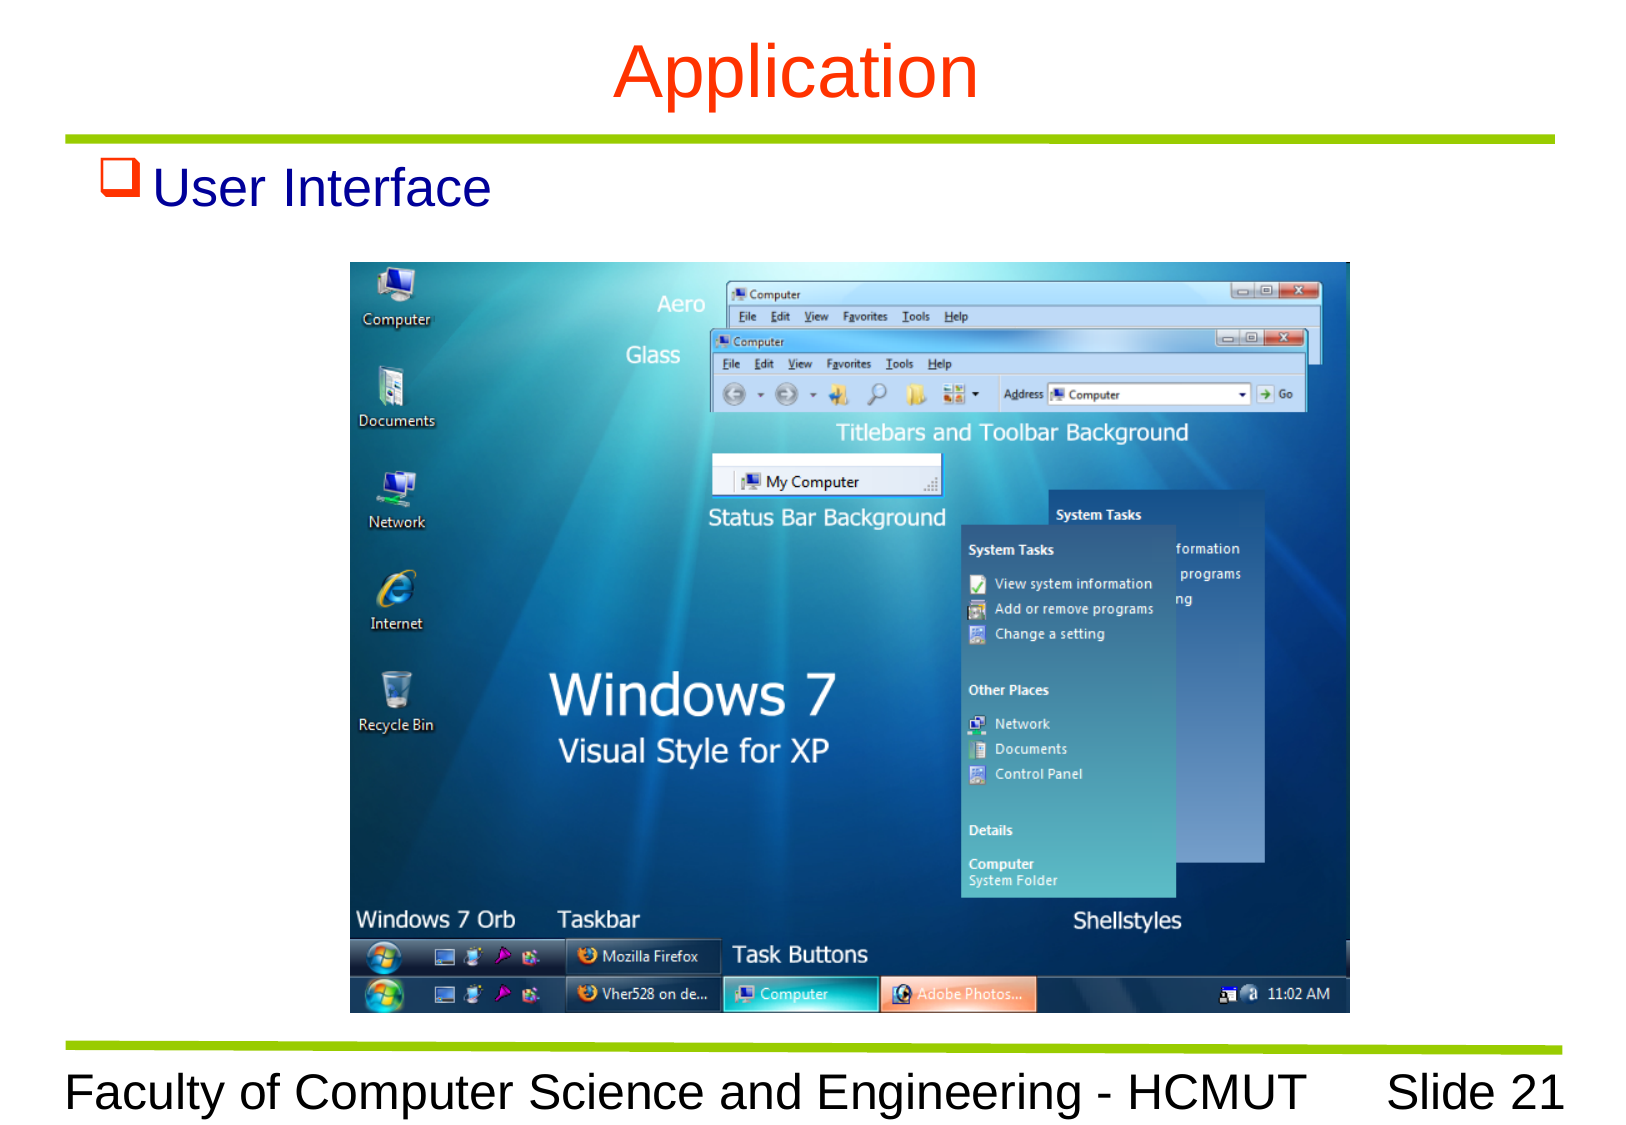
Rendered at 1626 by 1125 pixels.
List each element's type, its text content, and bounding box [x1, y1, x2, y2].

title Application [50, 15, 1544, 121]
list User Interface [81, 144, 1544, 1033]
picture [349, 262, 1351, 1013]
picture [349, 600, 359, 608]
picture [349, 520, 358, 534]
picture [349, 613, 361, 617]
picture [390, 658, 396, 666]
